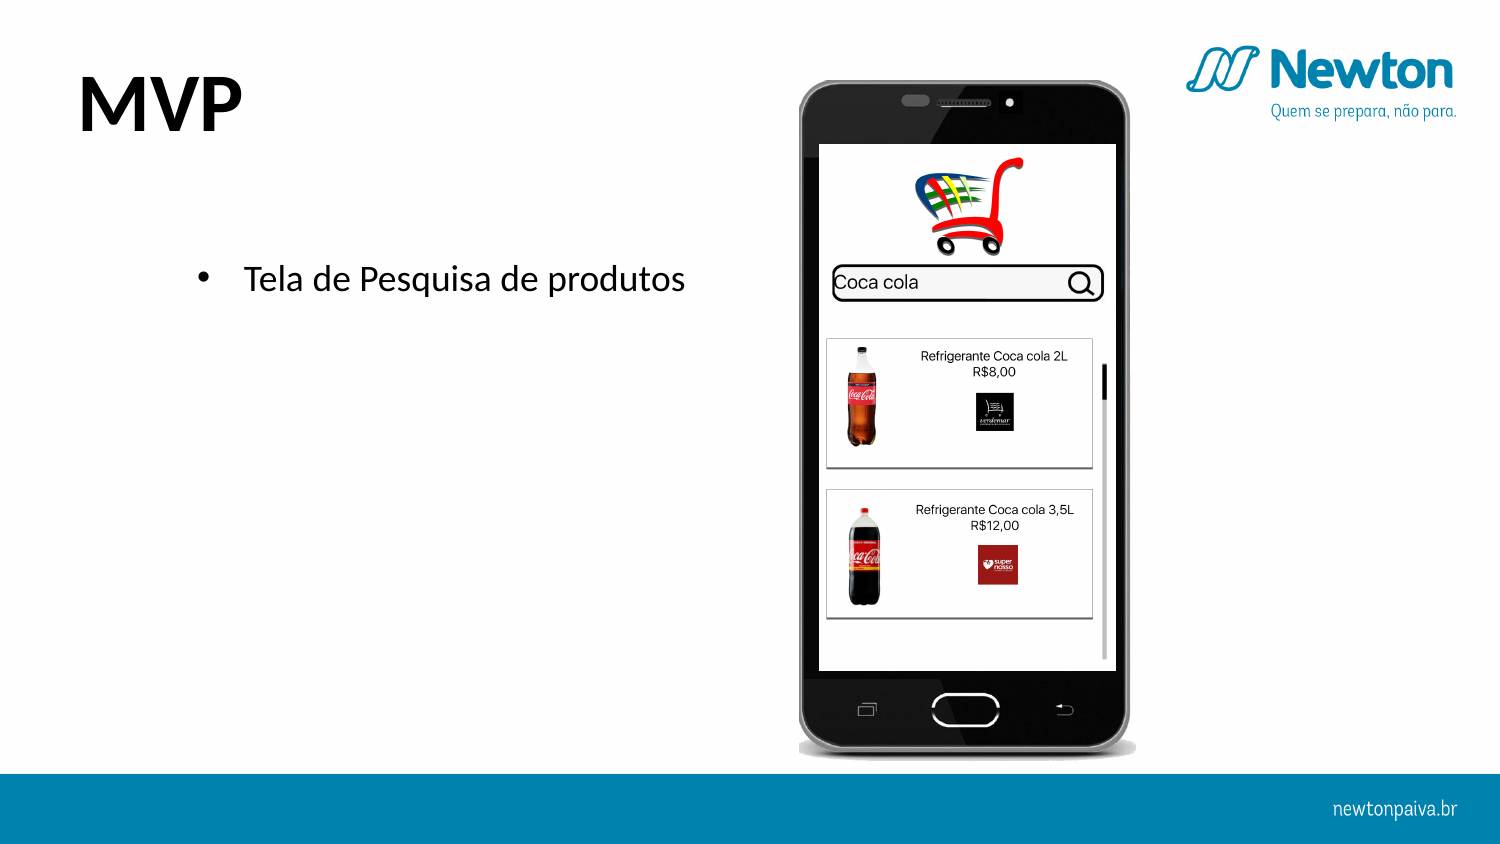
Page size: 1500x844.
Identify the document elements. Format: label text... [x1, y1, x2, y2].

text_box Tela de Pesquisa de produtos [182, 246, 793, 307]
text_box MVP [62, 41, 1345, 246]
picture [0, 0, 1500, 773]
